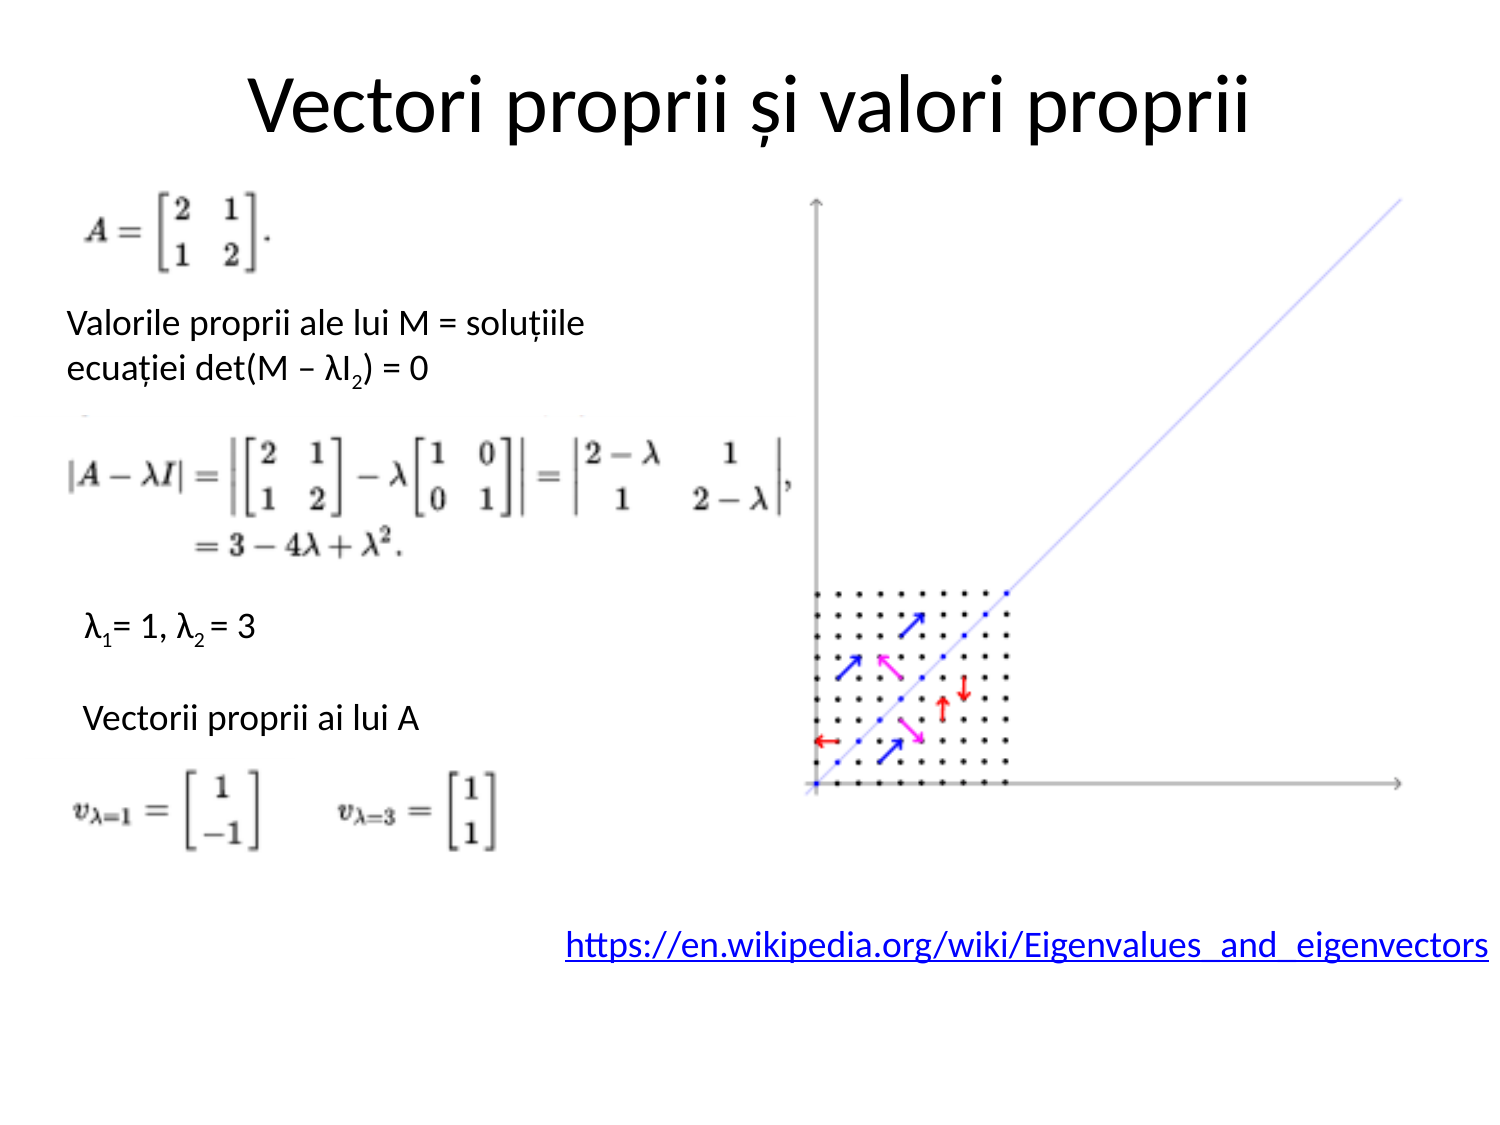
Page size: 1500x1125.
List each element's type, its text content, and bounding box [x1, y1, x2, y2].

text_box Valorile proprii ale lui M = soluțiile ecuației det(M – λI2) = 0 [51, 290, 640, 401]
picture [51, 178, 284, 295]
picture [13, 178, 1422, 805]
picture [25, 751, 533, 868]
text_box https://en.wikipedia.org/wiki/Eigenvalues_and_eigenvectors [550, 912, 1500, 1017]
text_box Vectorii proprii ai lui A [67, 686, 564, 746]
text_box Vectori proprii și valori proprii [0, 5, 1500, 193]
text_box λ1= 1, λ2 = 3 [69, 593, 658, 660]
